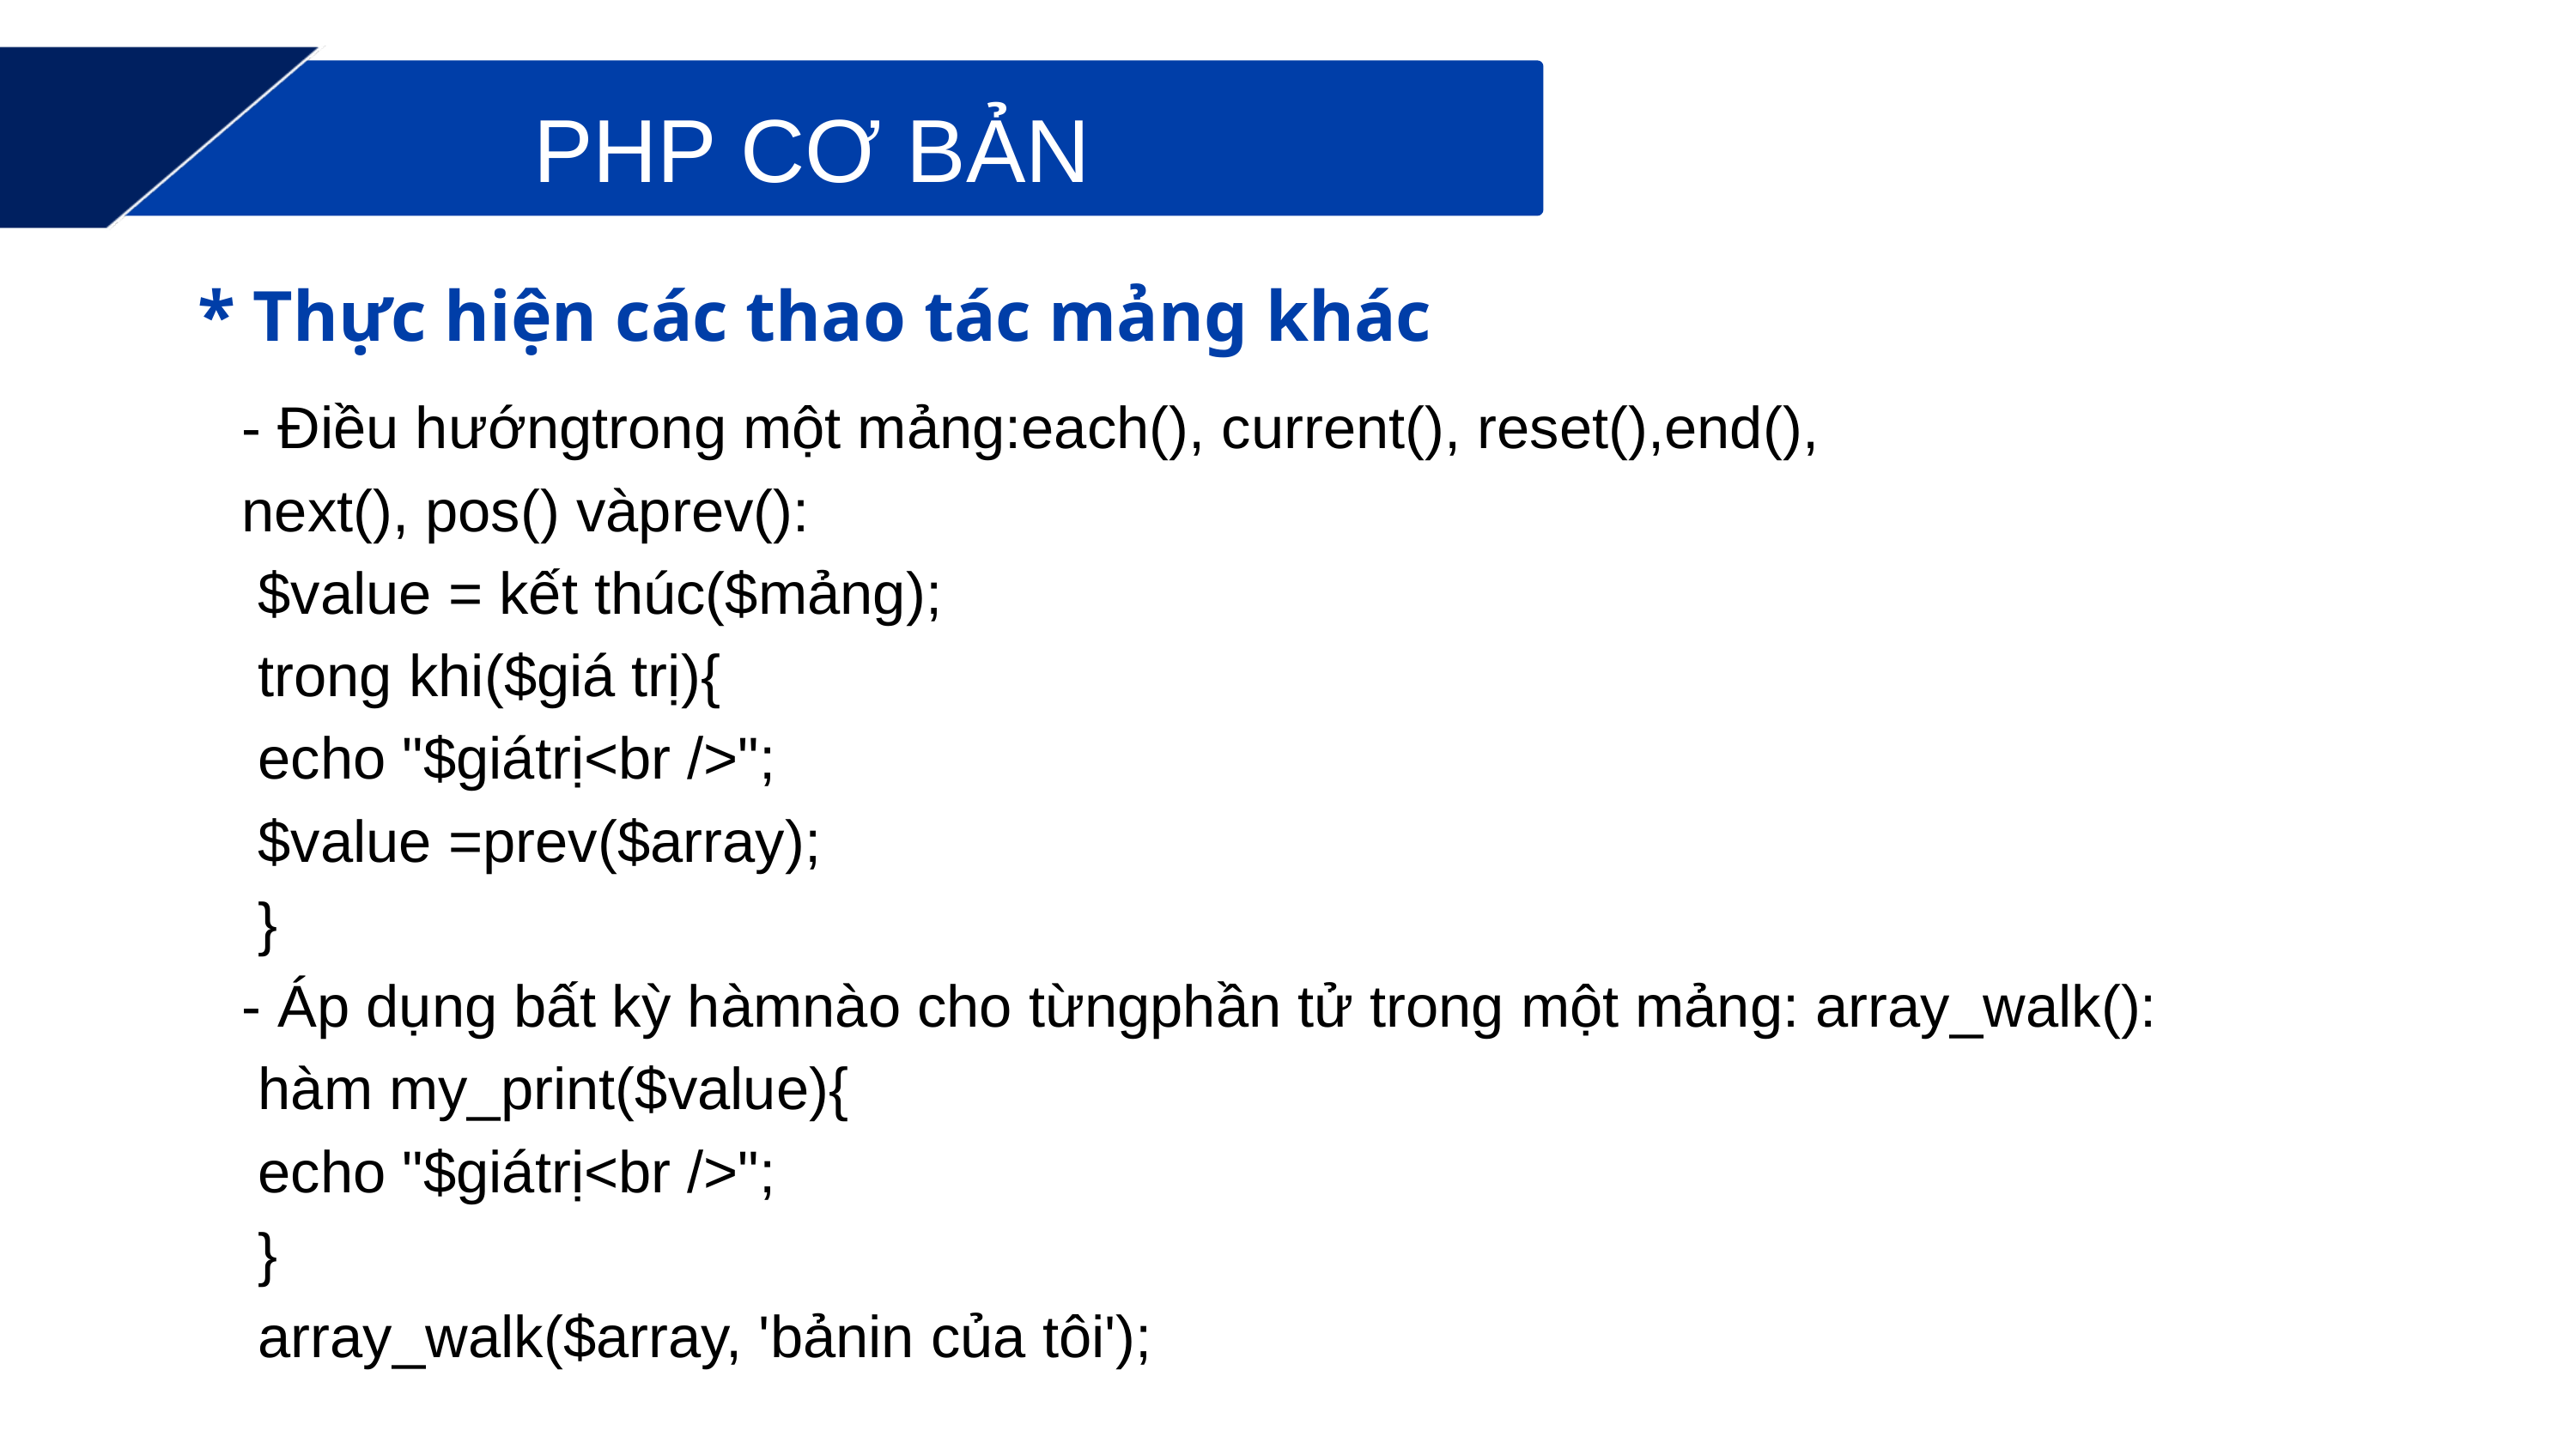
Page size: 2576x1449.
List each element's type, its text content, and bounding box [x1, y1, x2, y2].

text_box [112, 60, 1544, 216]
text_box PHP CƠ BẢN [96, 7, 1528, 270]
text_box [0, 45, 96, 231]
text_box - Điều hướngtrong một mảng:each(), current(), reset(),end(), next(), pos() vàprev(): $value = kết thúc($mảng); trong khi($giá trị){ echo "$giátrị<br />"; $value =prev($array); } - Áp dụng bất kỳ hàmnào cho từngphần tử trong một mảng: array_walk(): hàm my_print($value){ echo "$giátrị<br />"; } array_walk($array, 'bảnin của tôi'); [241, 378, 2166, 1449]
text_box * Thực hiện các thao tác mảng khác [197, 258, 1865, 403]
